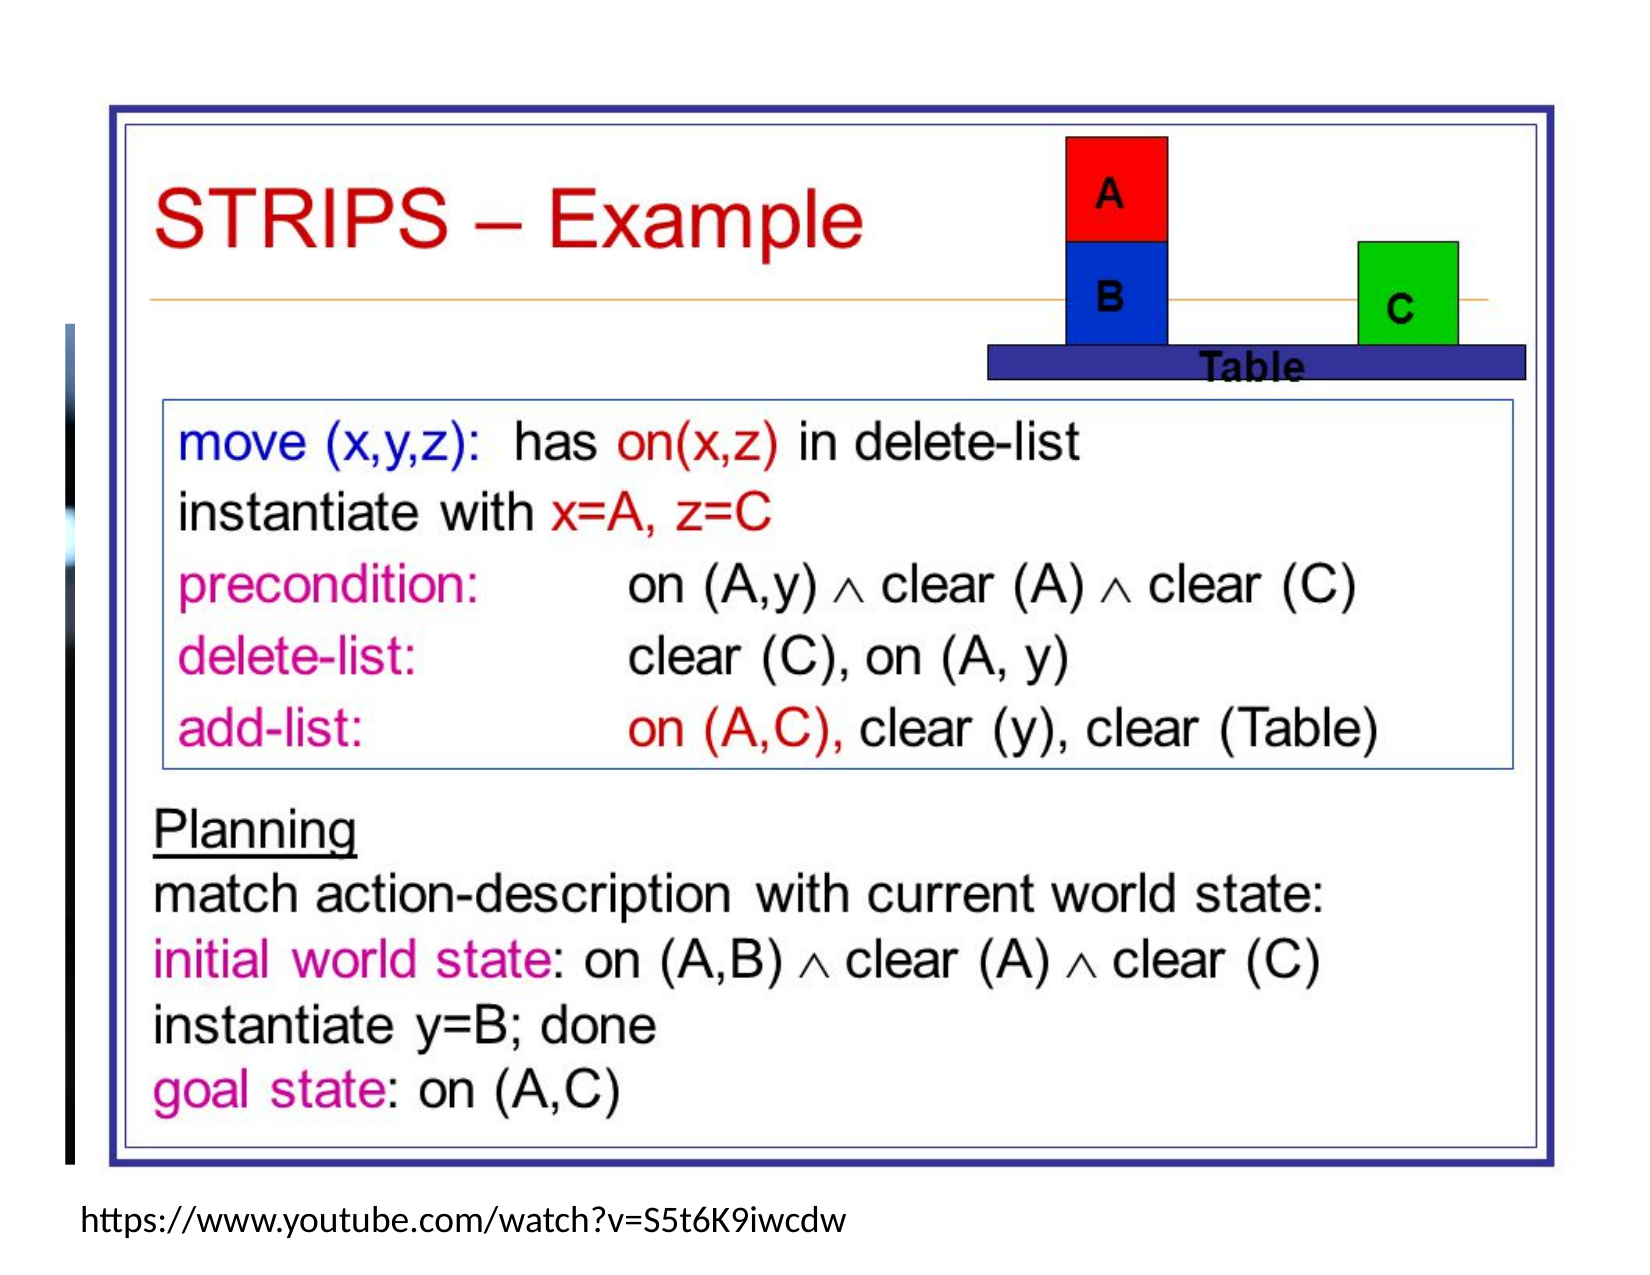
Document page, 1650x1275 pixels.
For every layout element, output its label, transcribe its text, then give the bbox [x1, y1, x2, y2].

text_box https://www.youtube.com/watch?v=S5t6K9iwcdw [65, 1187, 1560, 1248]
picture [65, 74, 1576, 1201]
